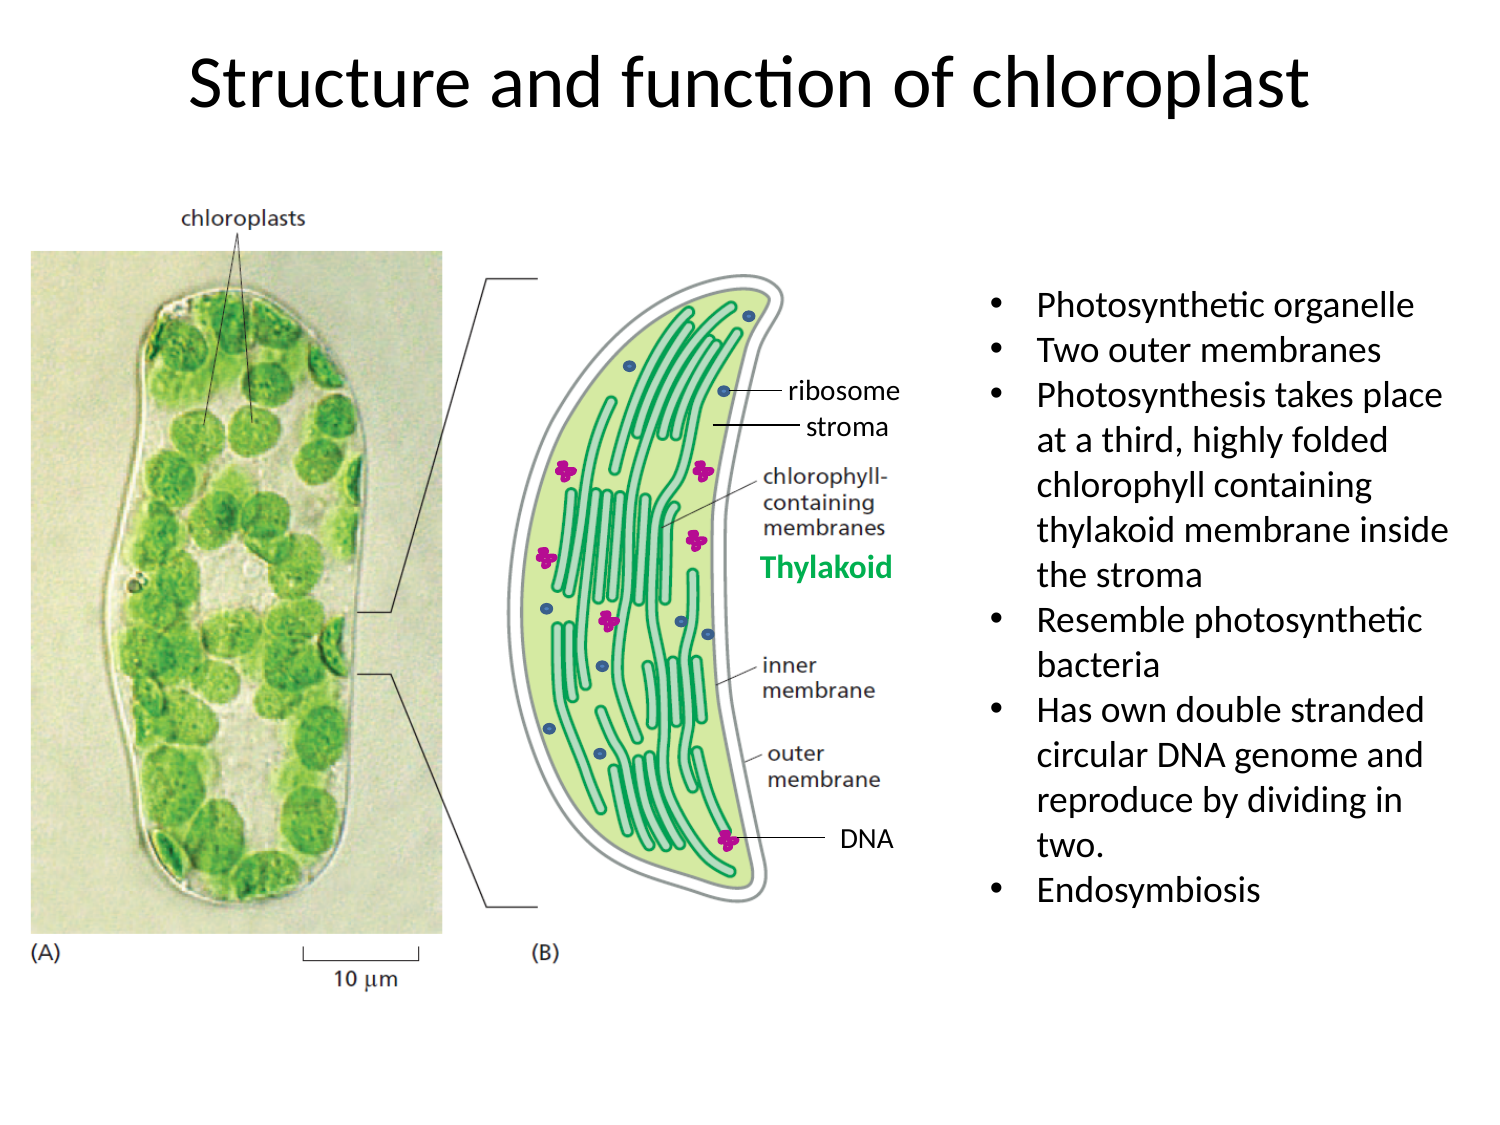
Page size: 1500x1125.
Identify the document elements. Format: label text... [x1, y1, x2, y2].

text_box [12, 187, 924, 1001]
text_box Structure and function of chloroplast [0, 24, 1500, 130]
text_box Photosynthetic organelle Two outer membranes Photosynthesis takes place at a third, highly folded chlorophyll containing thylakoid membrane inside the stroma Resemble photosynthetic bacteria Has own double stranded circular DNA genome and reproduce by dividing in two. Endosymbiosis [975, 272, 1488, 918]
